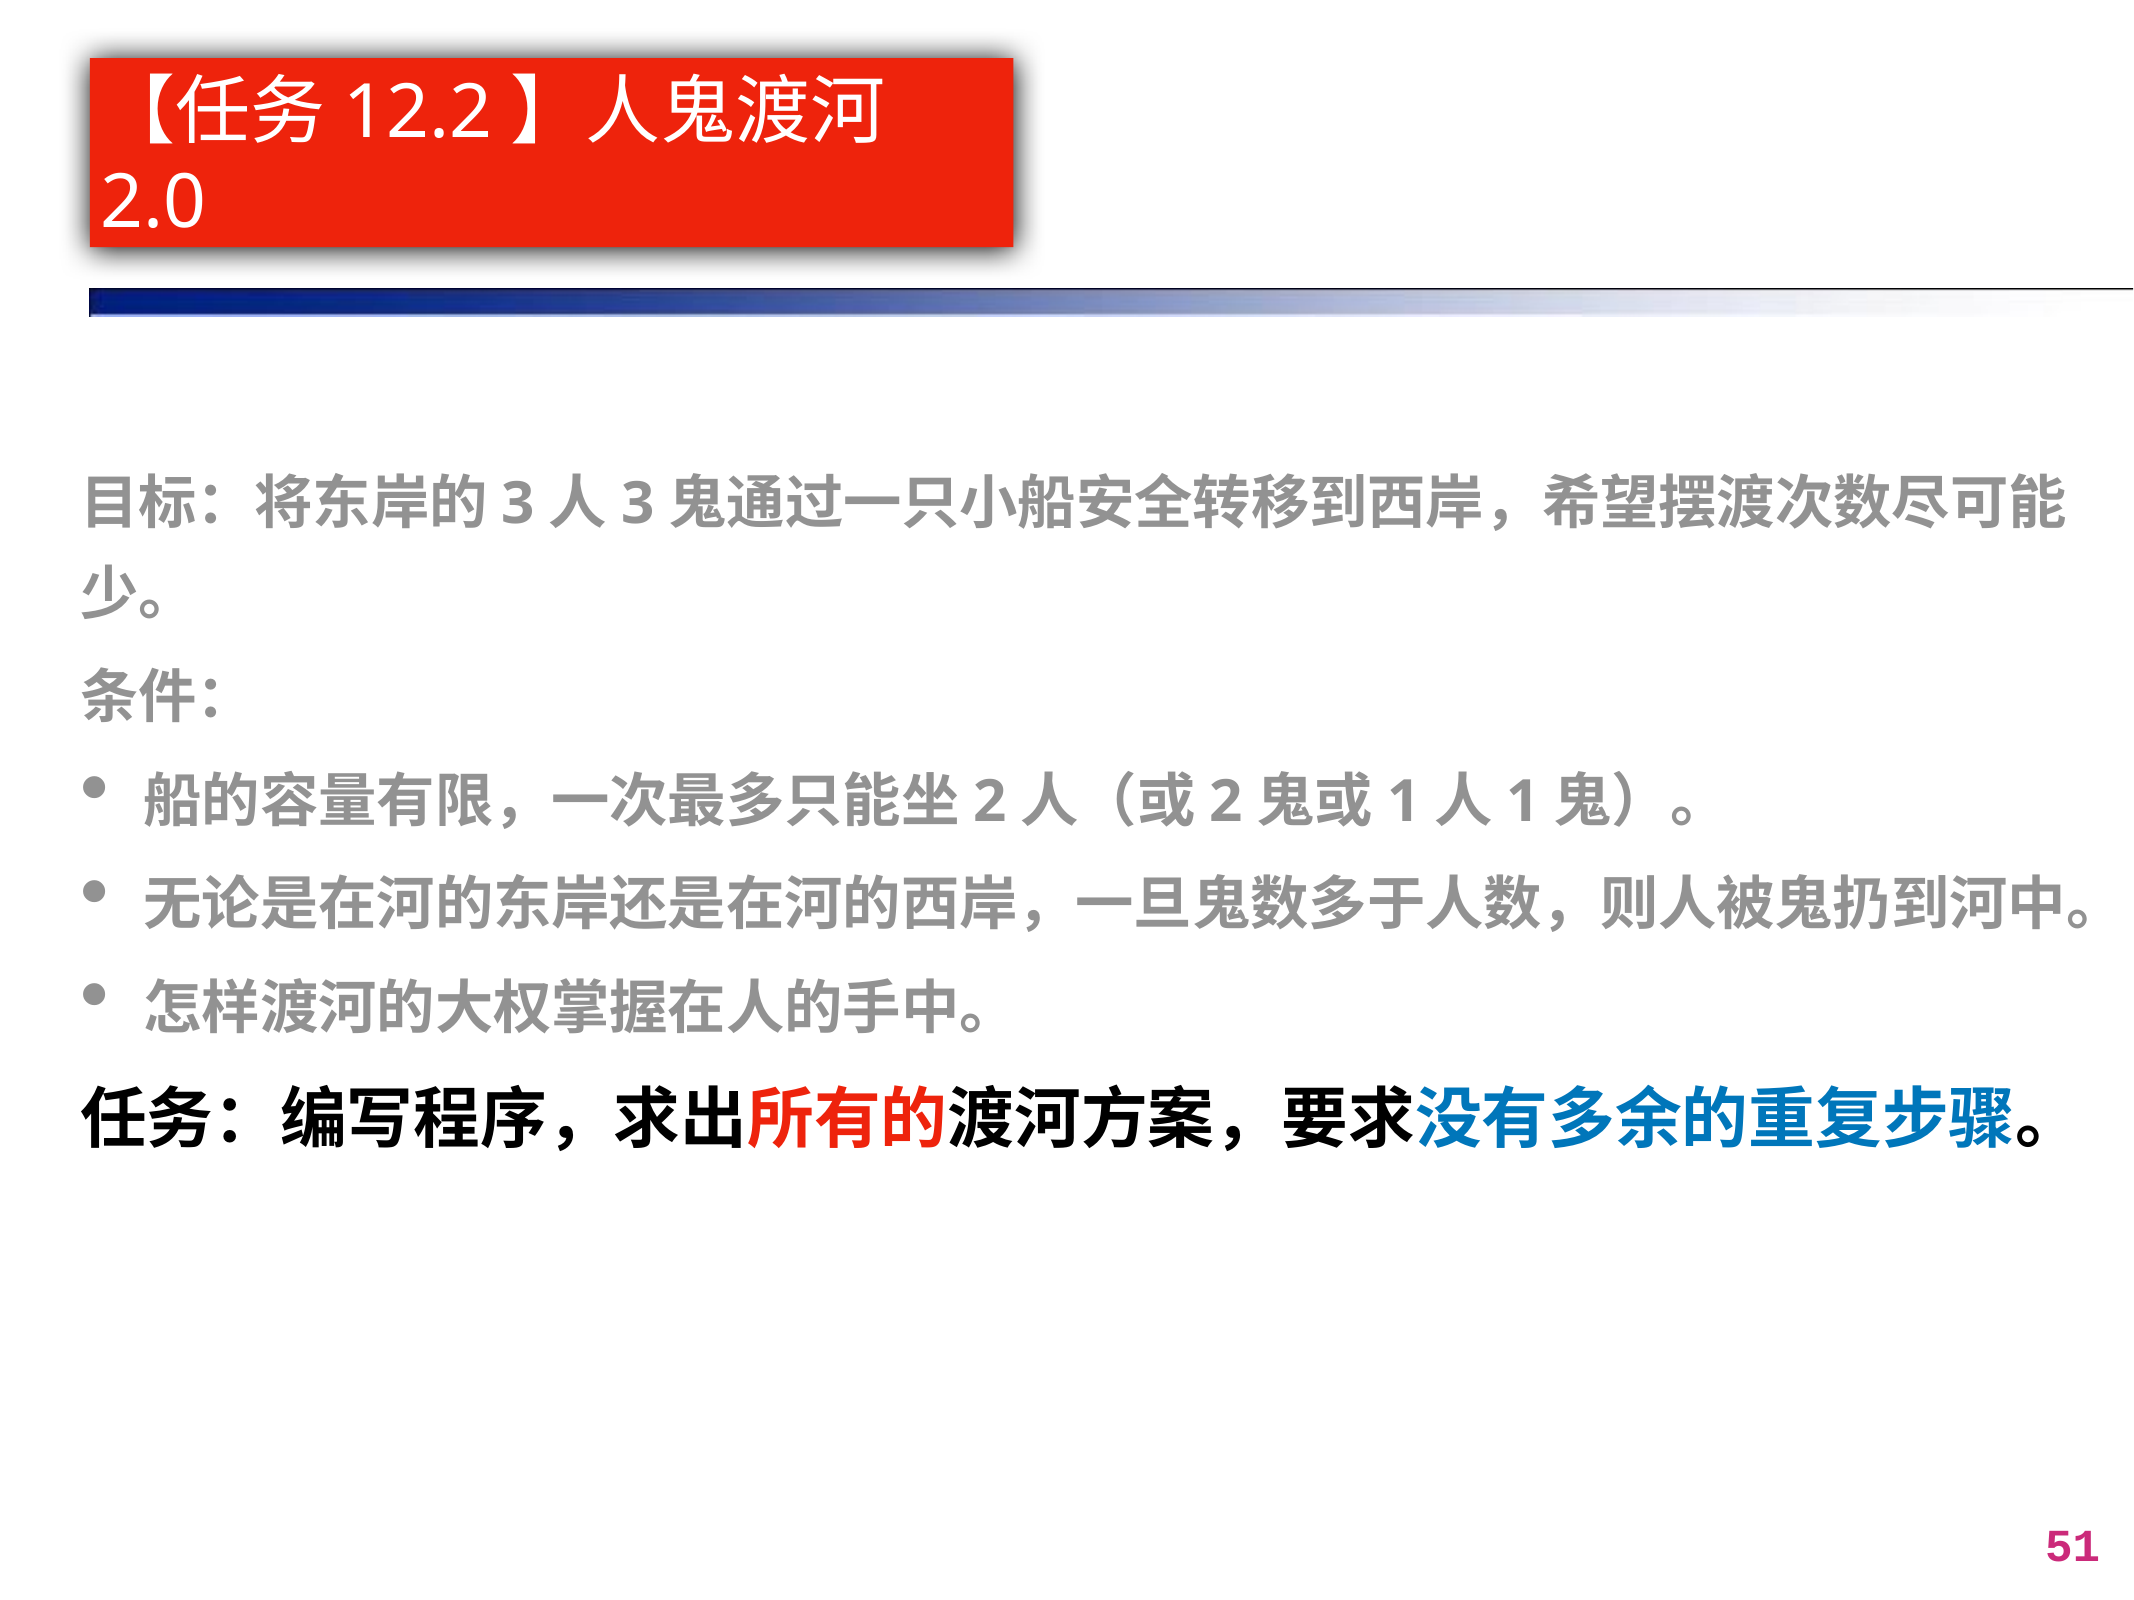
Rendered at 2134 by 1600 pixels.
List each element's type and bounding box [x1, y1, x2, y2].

slide_number [2031, 1504, 2112, 1582]
title [89, 57, 1014, 248]
text_box [71, 435, 2134, 1165]
picture [89, 288, 2134, 317]
